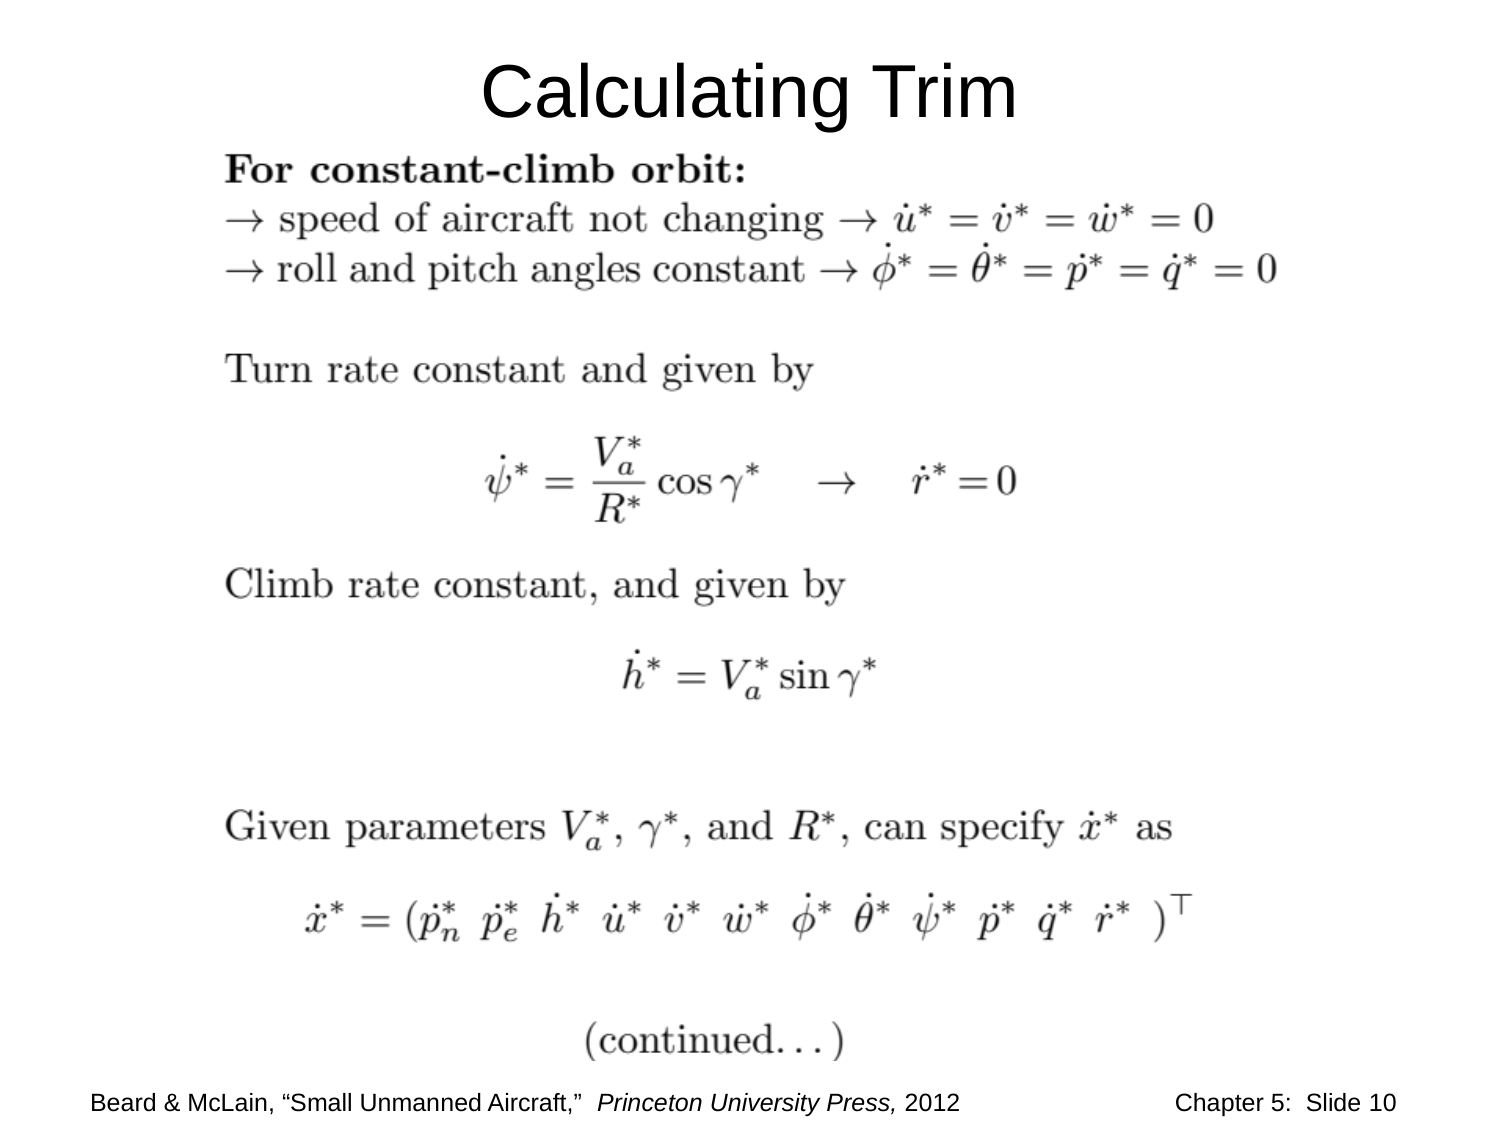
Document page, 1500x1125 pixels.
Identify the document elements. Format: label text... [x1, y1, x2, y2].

title Calculating Trim [74, 29, 1426, 146]
picture [162, 153, 1338, 1061]
